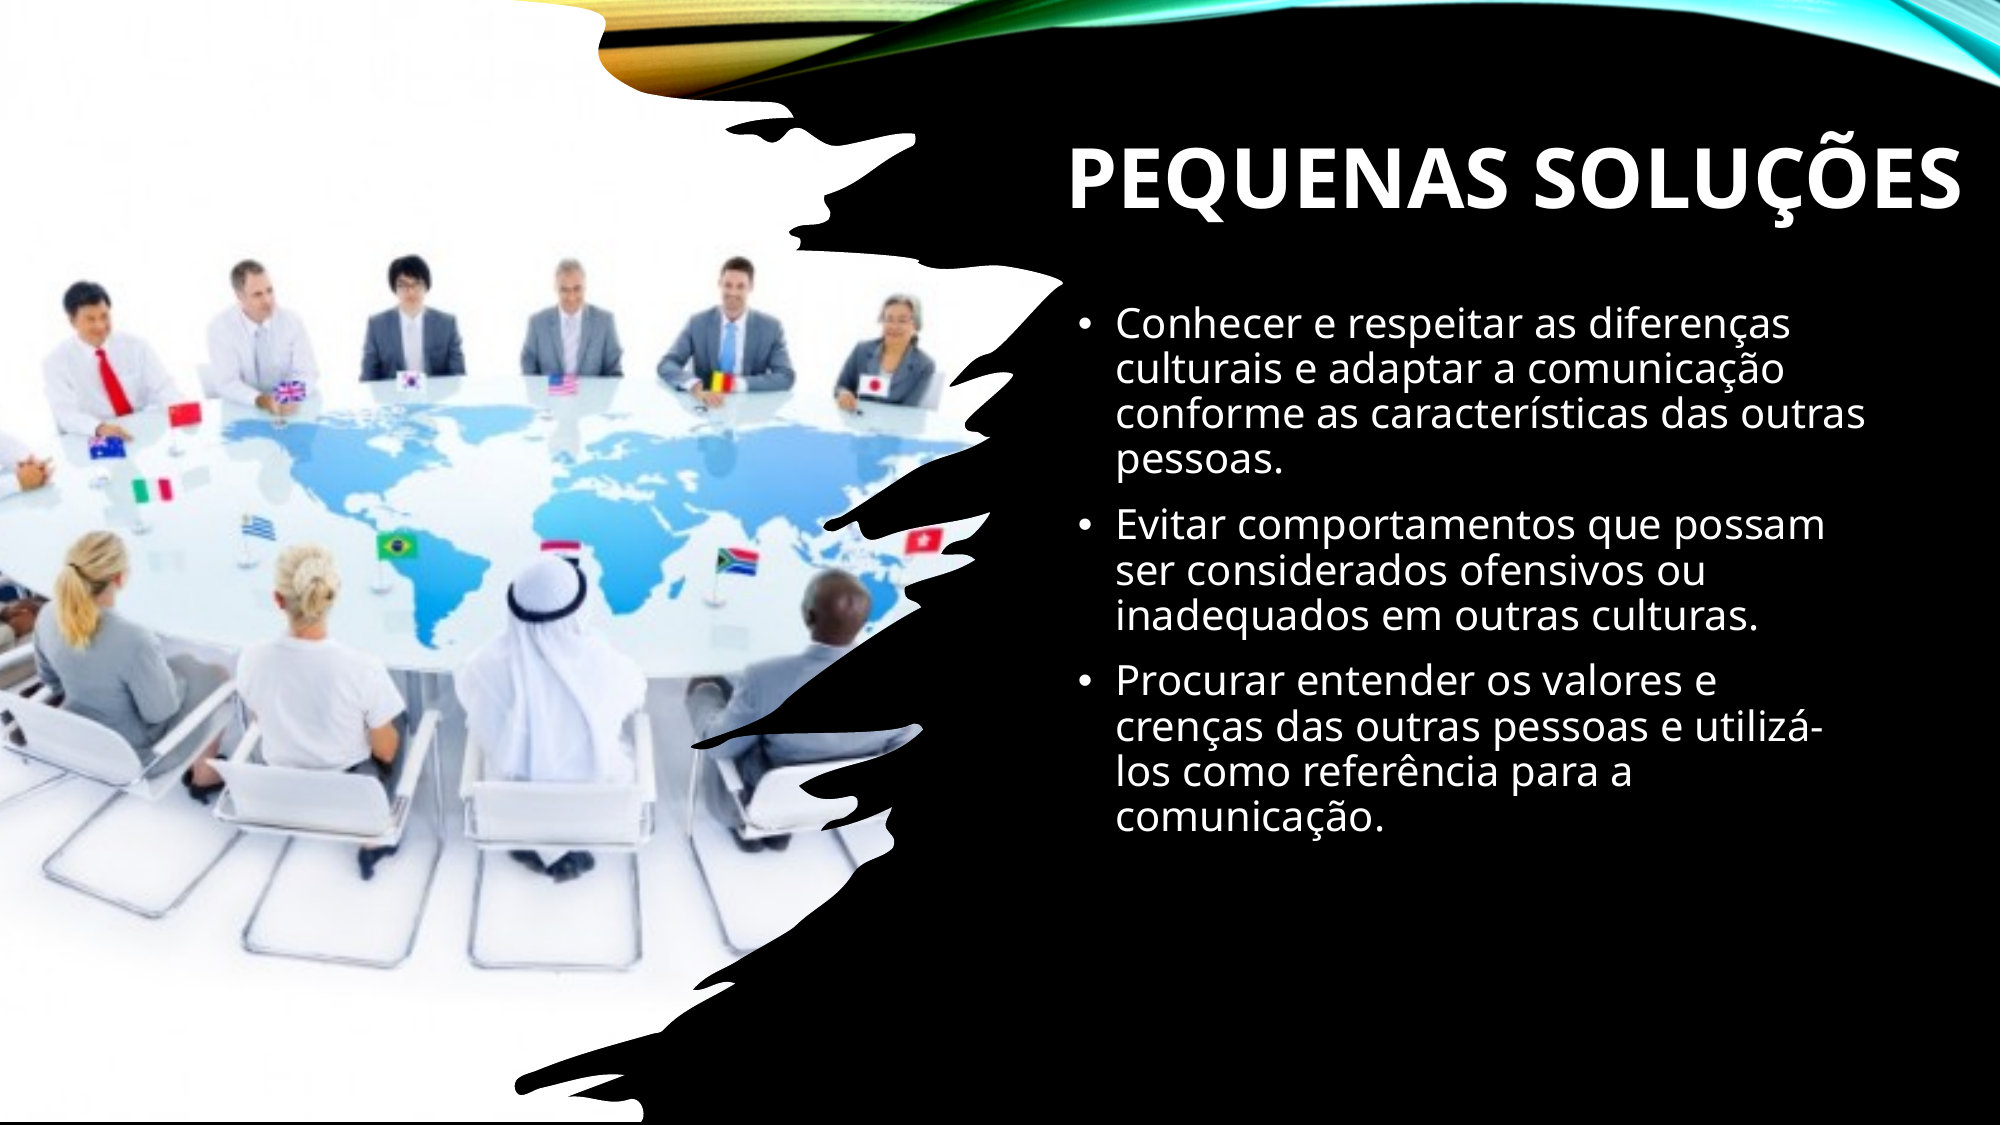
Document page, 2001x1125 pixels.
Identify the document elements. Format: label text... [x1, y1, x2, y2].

list Conhecer e respeitar as diferenças culturais e adaptar a comunicação conforme as características das outras pessoas. Evitar comportamentos que possam ser considerados ofensivos ou inadequados em outras culturas. Procurar entender os valores e crenças das outras pessoas e utilizá-los como referência para a comunicação. [1064, 295, 1890, 945]
picture [0, 0, 2000, 1123]
title Pequenas Soluções [1064, 59, 1979, 305]
